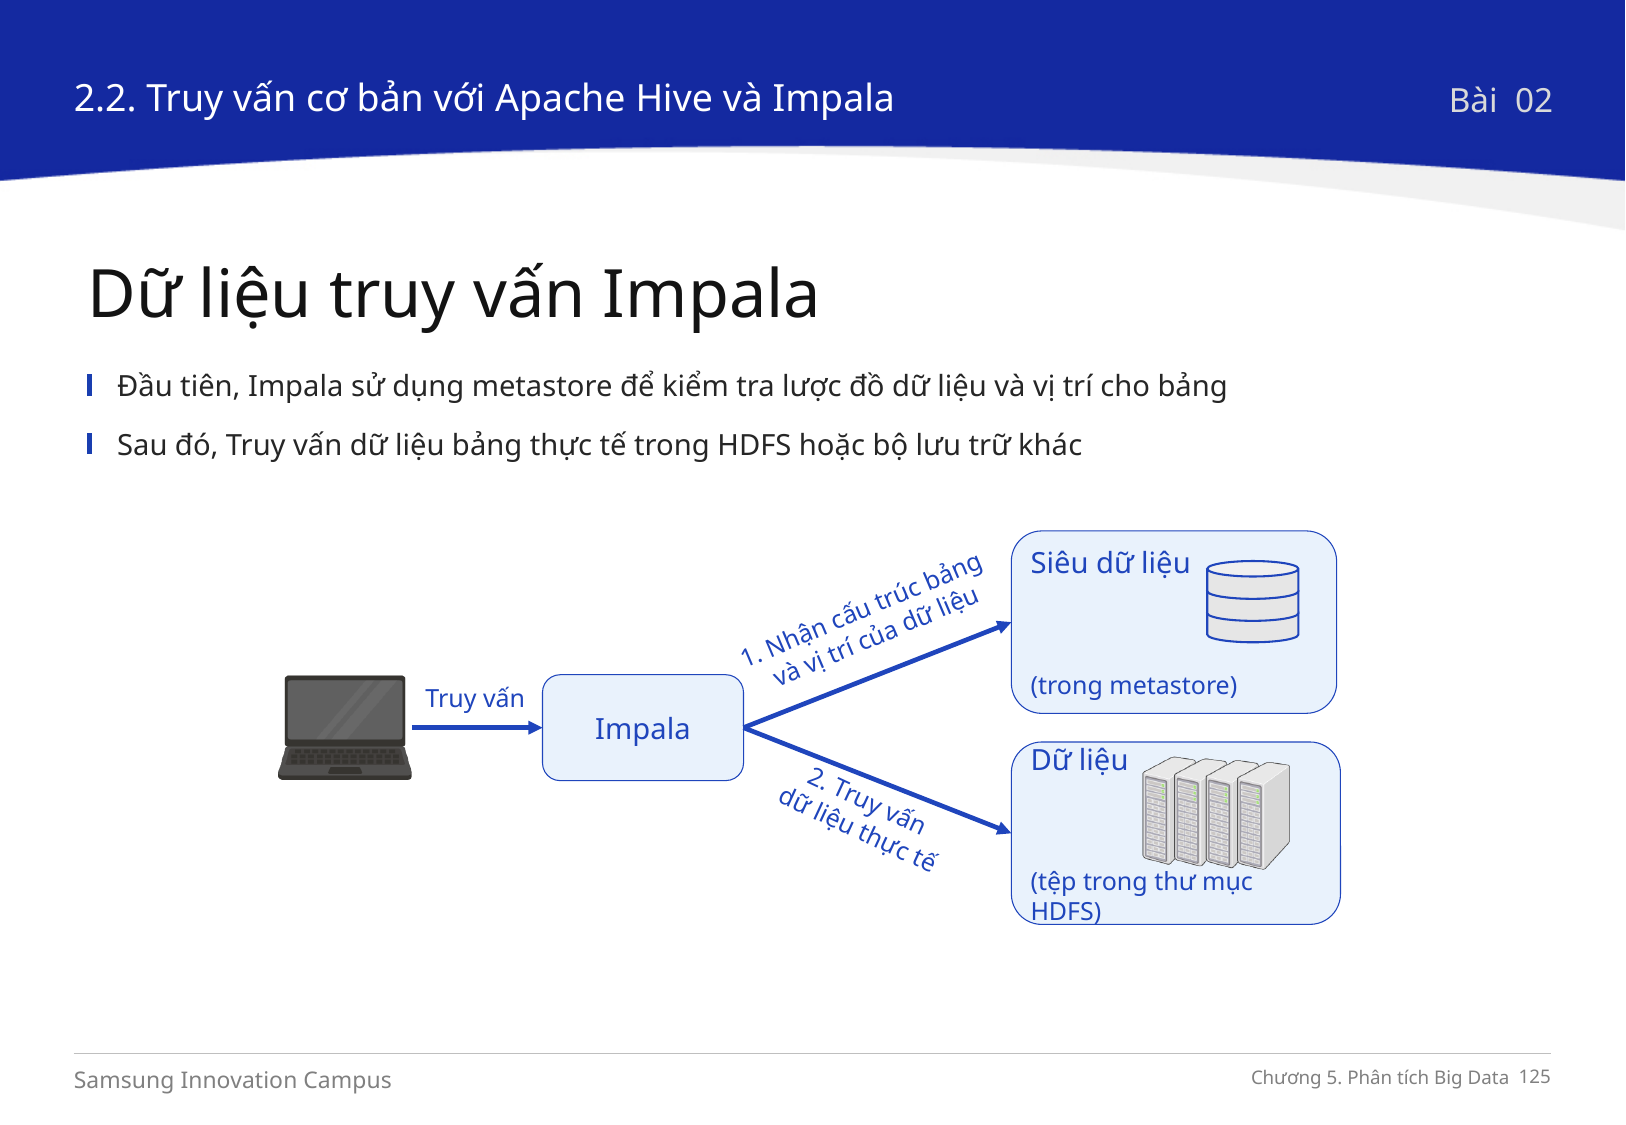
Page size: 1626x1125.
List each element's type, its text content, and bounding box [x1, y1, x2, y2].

list 2.2. Truy vấn cơ bản với Apache Hive và Impala [73, 73, 1396, 119]
picture [0, 0, 1625, 1125]
list Dữ liệu truy vấn Impala [87, 249, 1531, 331]
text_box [278, 530, 1341, 925]
list Bài 02 [1423, 79, 1554, 120]
list Đầu tiên, Impala sử dụng metastore để kiểm tra lược đồ dữ liệu và vị trí cho bảng Sau đó, Truy vấn dữ liệu bảng thực tế trong HDFS hoặc bộ lưu trữ khác [87, 365, 1531, 516]
